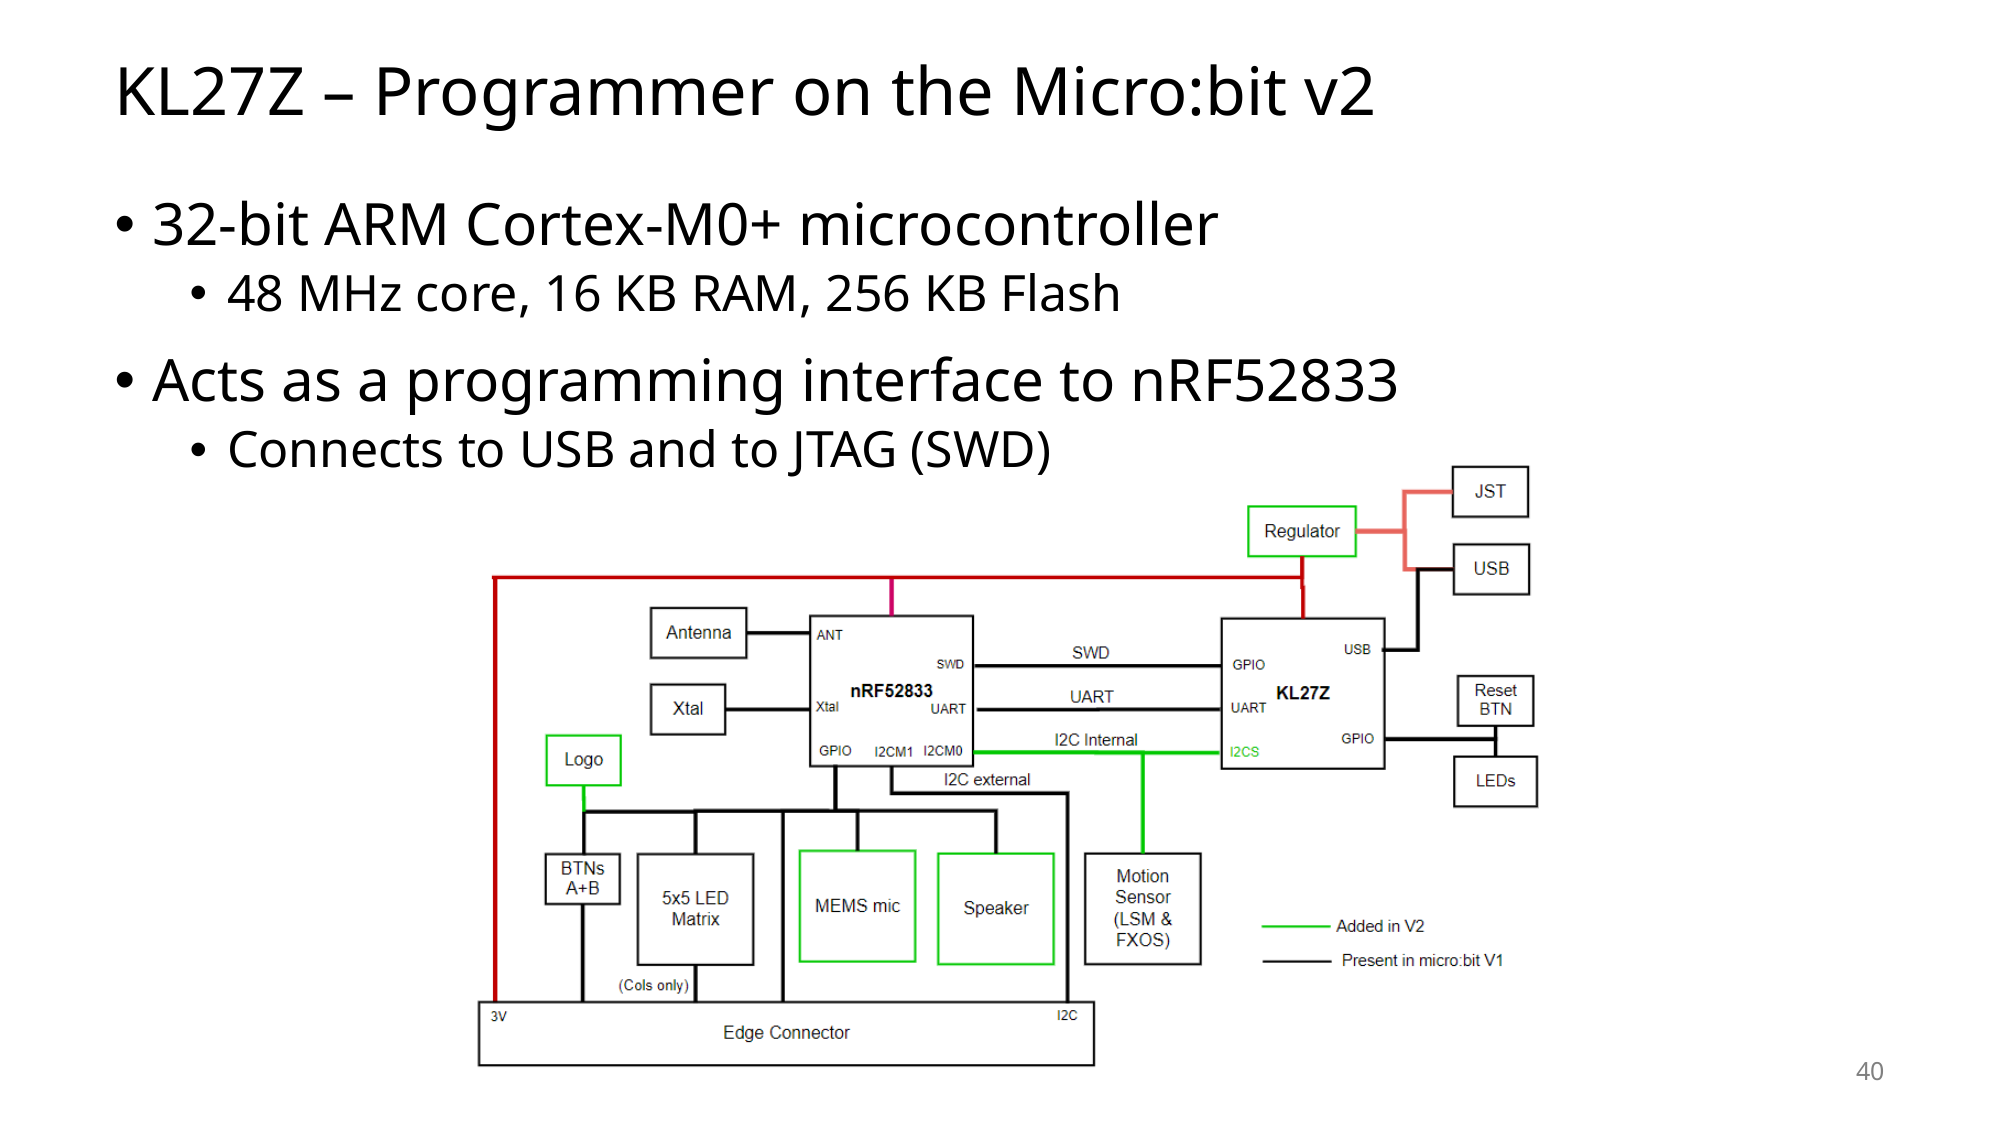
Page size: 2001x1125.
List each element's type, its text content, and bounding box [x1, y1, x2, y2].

picture [460, 458, 1539, 1073]
slide_number 40 [1749, 1042, 1900, 1103]
list 32-bit ARM Cortex-M0+ microcontroller 48 MHz core, 16 KB RAM, 256 KB Flash Acts as a programming interface to nRF52833 Connects to USB and to JTAG (SWD) [99, 187, 1900, 1013]
title KL27Z – Programmer on the Micro:bit v2 [99, 37, 1900, 150]
